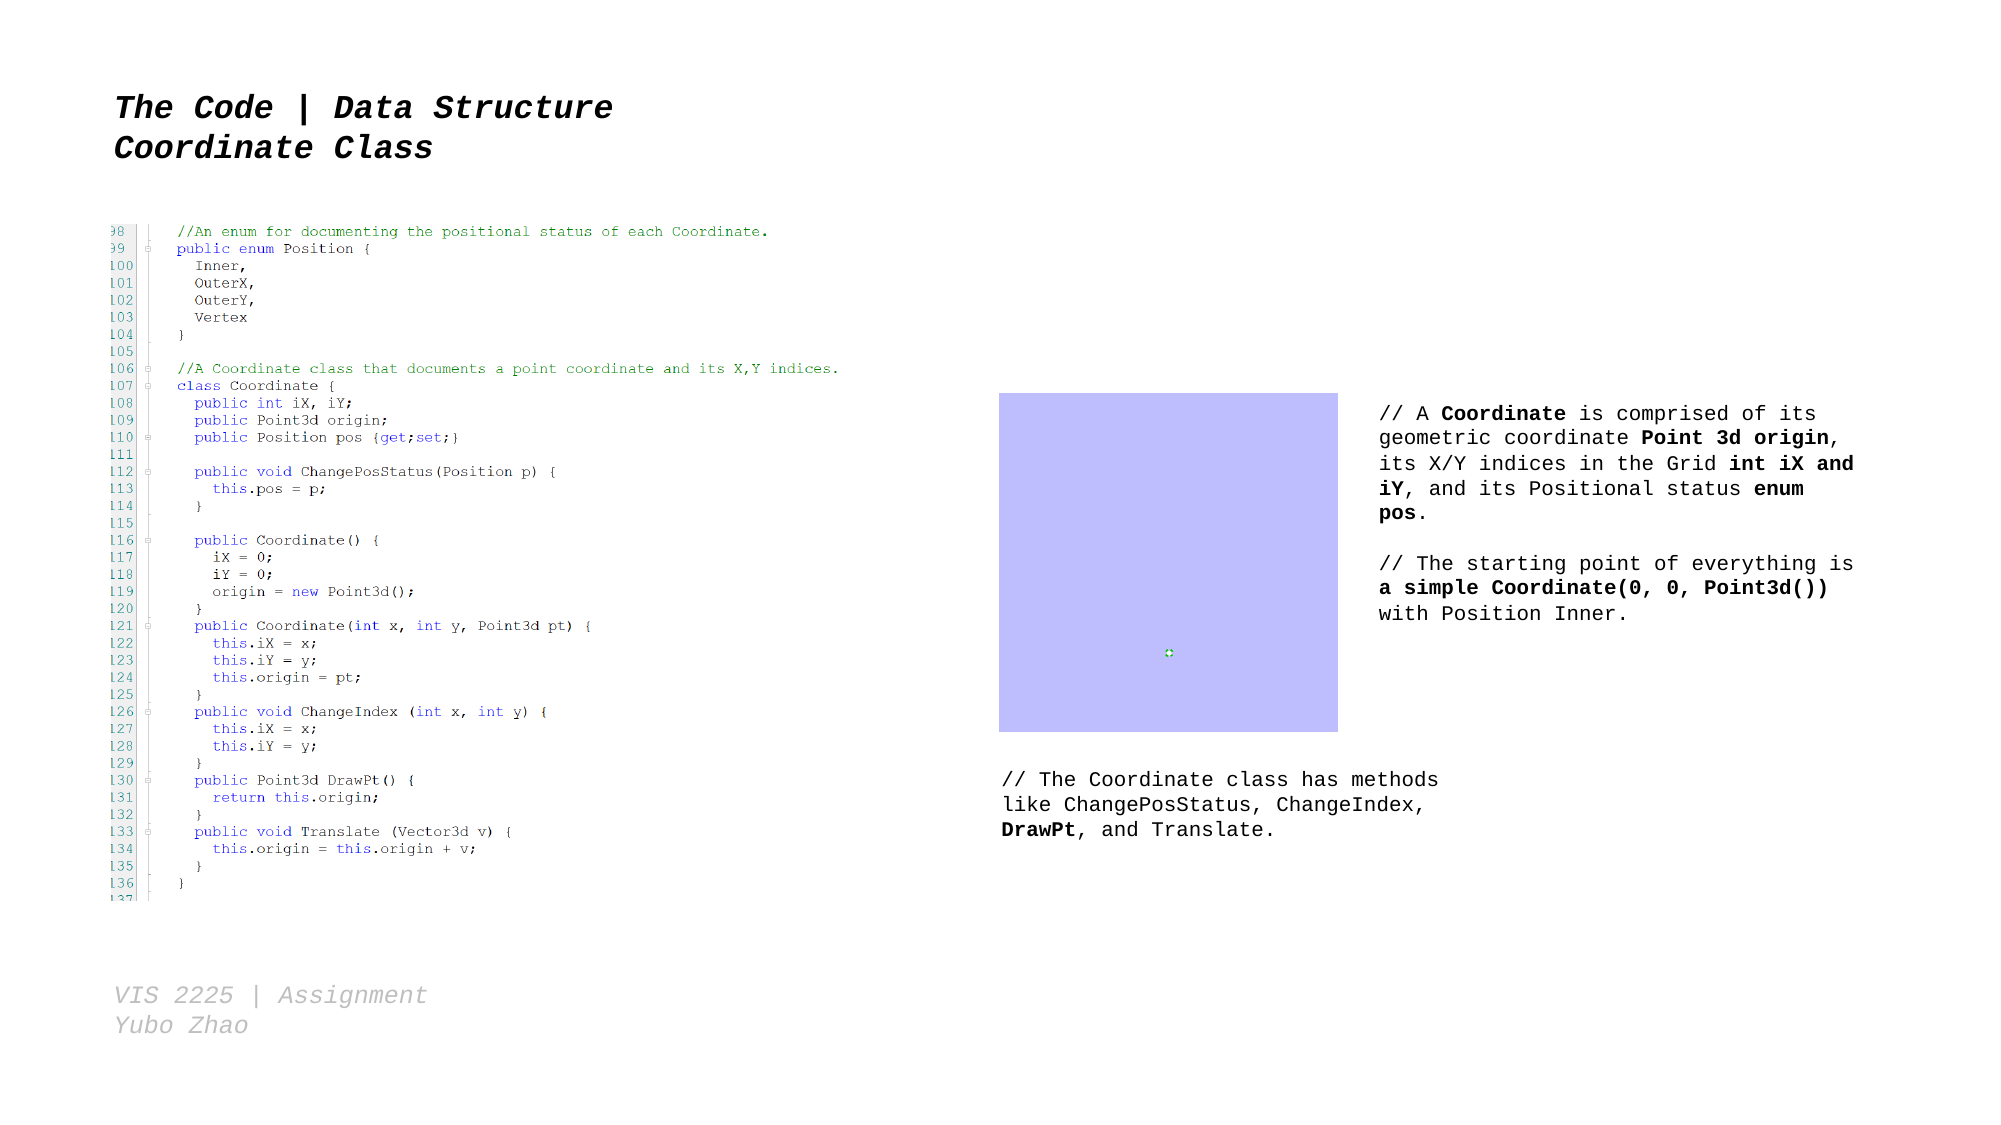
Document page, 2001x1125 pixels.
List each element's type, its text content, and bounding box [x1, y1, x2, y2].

text_box // The Coordinate class has methods like ChangePosStatus, ChangeIndex, DrawPt, and Translate. [986, 758, 1500, 849]
picture [999, 393, 1338, 732]
text_box // A Coordinate is comprised of its geometric coordinate Point 3d origin, its X/Y indices in the Grid int iX and iY, and its Positional status enum pos. // The starting point of everything is a simple Coordinate(0, 0, Point3d()) with Position Inner. [1364, 391, 1878, 632]
text_box VIS 2225 | Assignment Yubo Zhao [99, 971, 528, 1047]
text_box The Code | Data Structure Coordinate Class [99, 77, 683, 173]
picture [111, 224, 854, 901]
